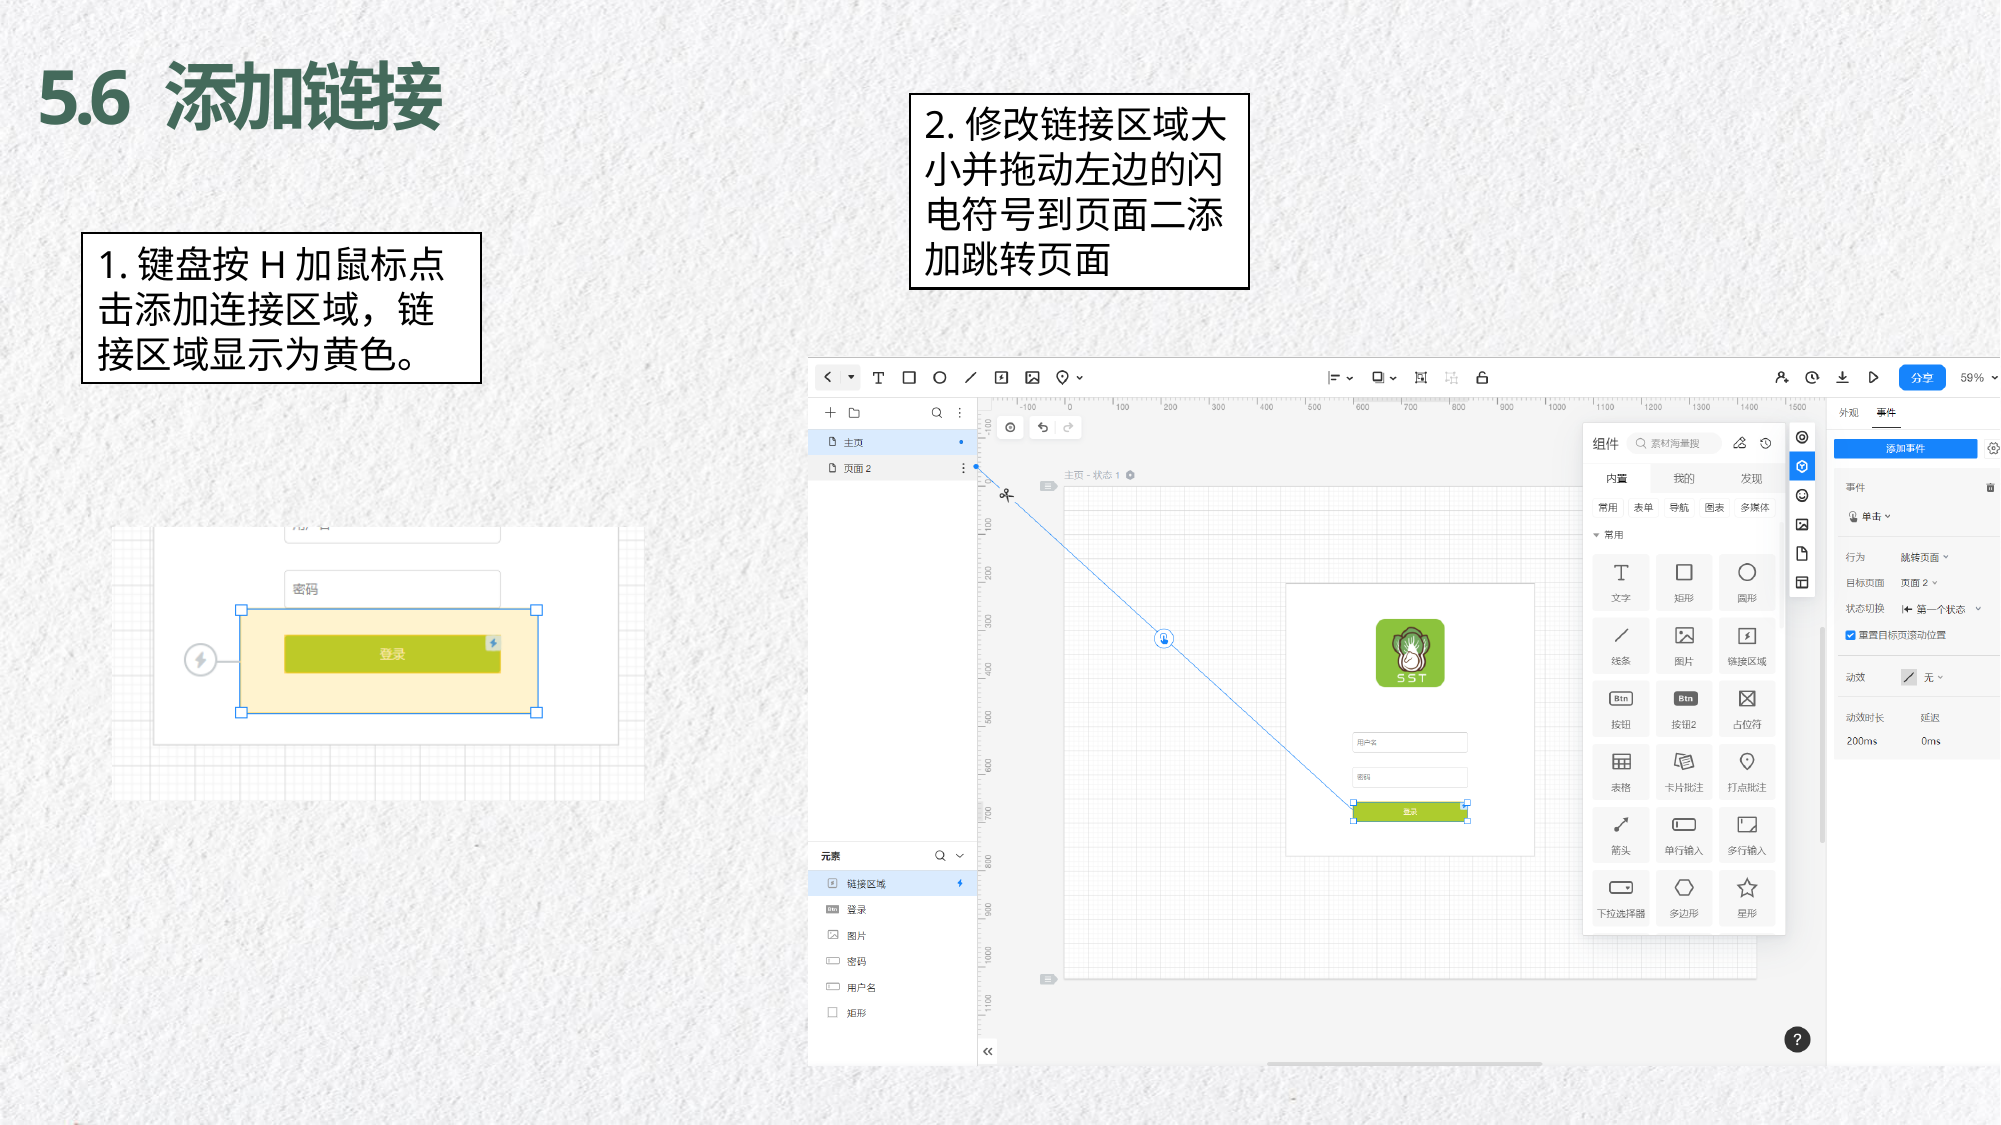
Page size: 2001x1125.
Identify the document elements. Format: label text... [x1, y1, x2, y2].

text_box 5.6 添加链接 [22, 41, 823, 147]
picture [0, 0, 2001, 1125]
text_box 2.修改链接区域大小并拖动左边的闪电符号到页面二添加跳转页面 [909, 93, 1250, 290]
text_box 1.键盘按H加鼠标点击添加连接区域，链接区域显示为黄色。 [81, 232, 482, 384]
